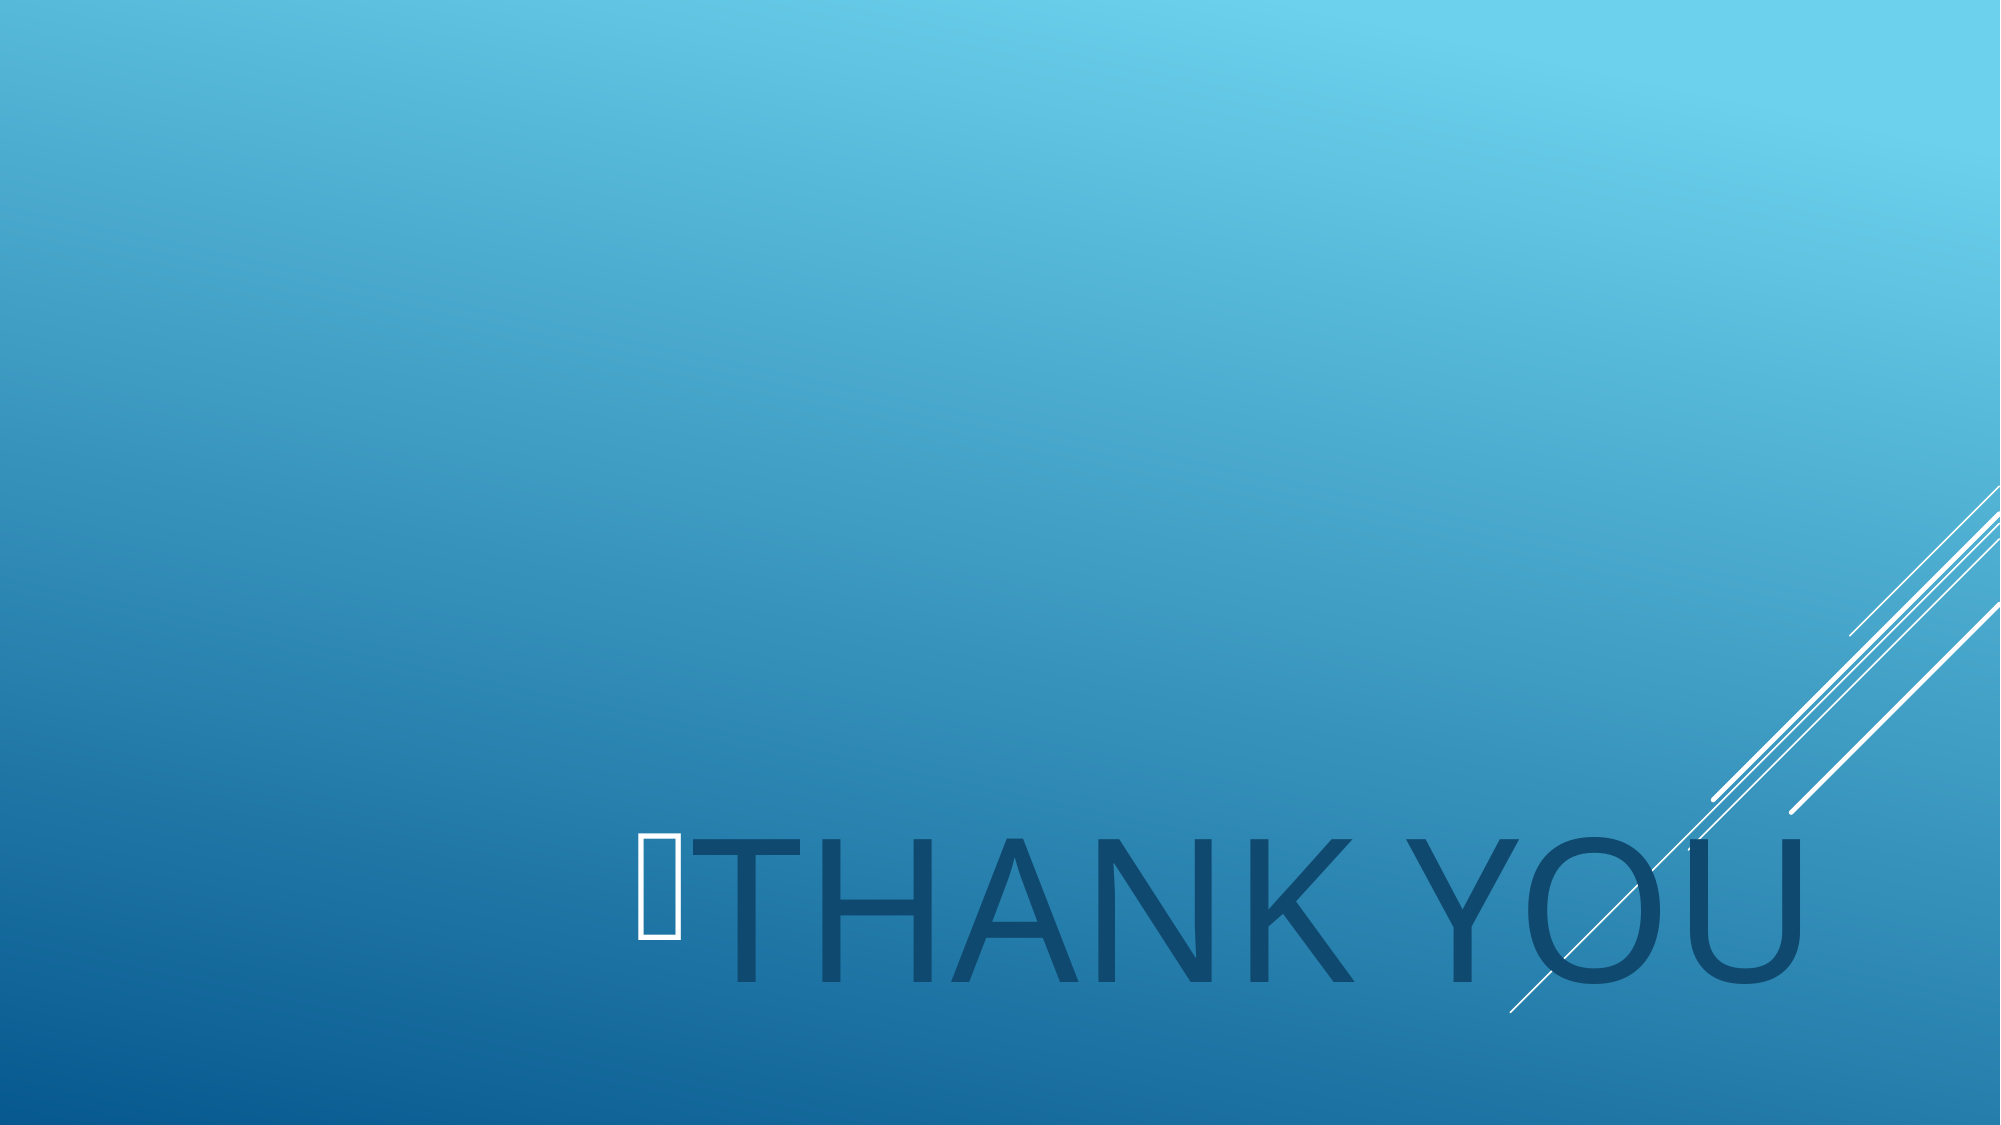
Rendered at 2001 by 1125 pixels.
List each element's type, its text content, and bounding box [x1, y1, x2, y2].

list THANK YOU [452, 680, 2000, 1125]
